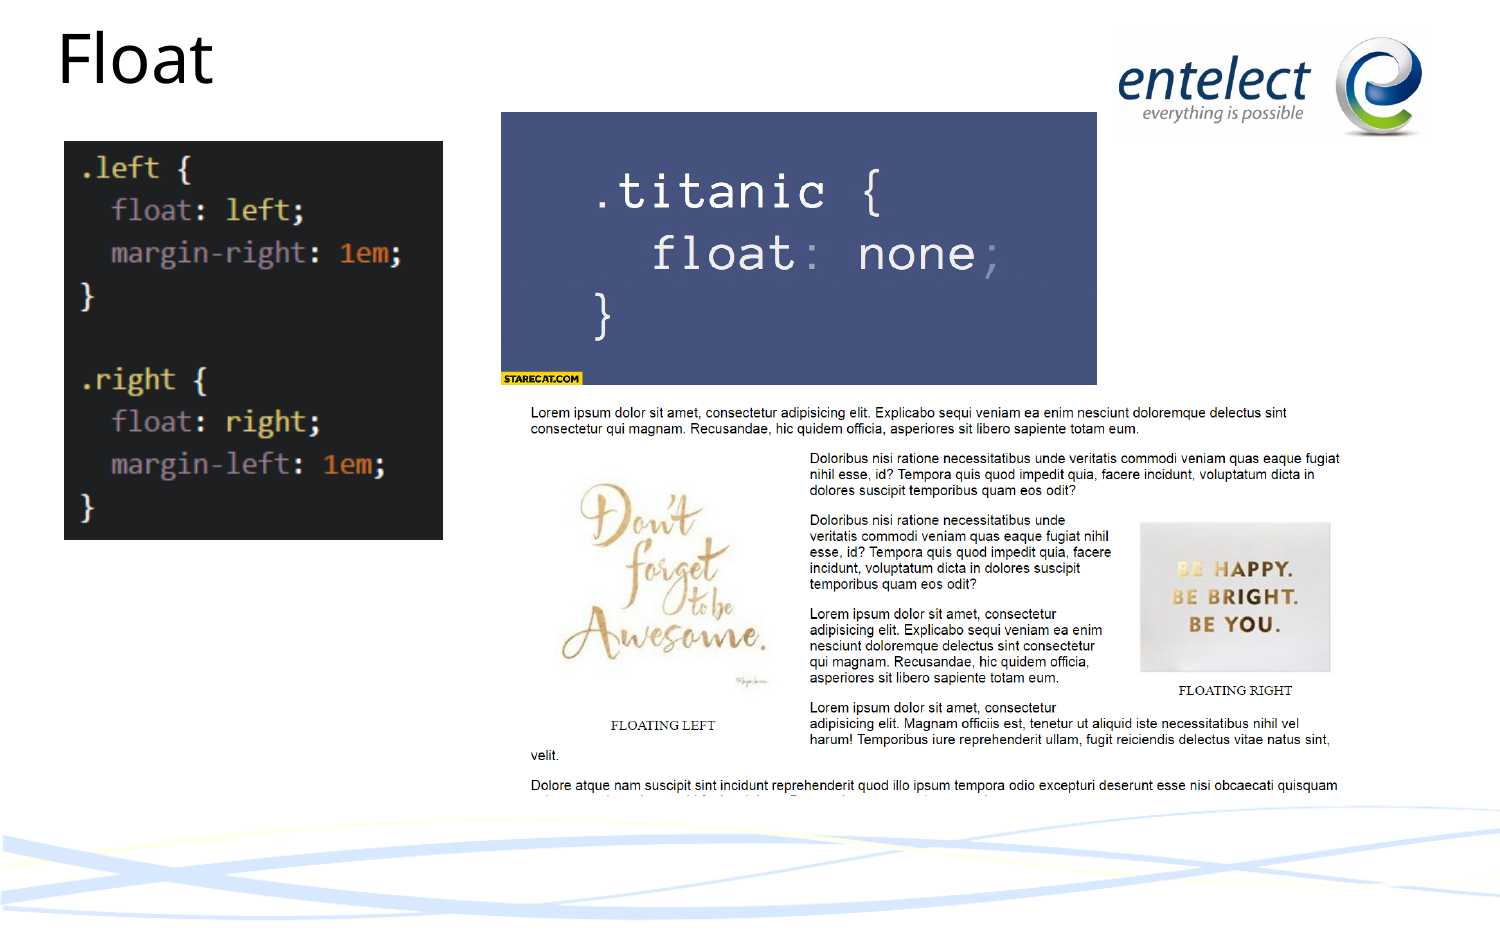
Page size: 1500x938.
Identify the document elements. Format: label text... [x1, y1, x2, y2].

picture [525, 397, 1340, 796]
picture [501, 112, 1097, 385]
picture [64, 141, 443, 540]
title Float [41, 8, 254, 115]
picture [1117, 31, 1427, 141]
